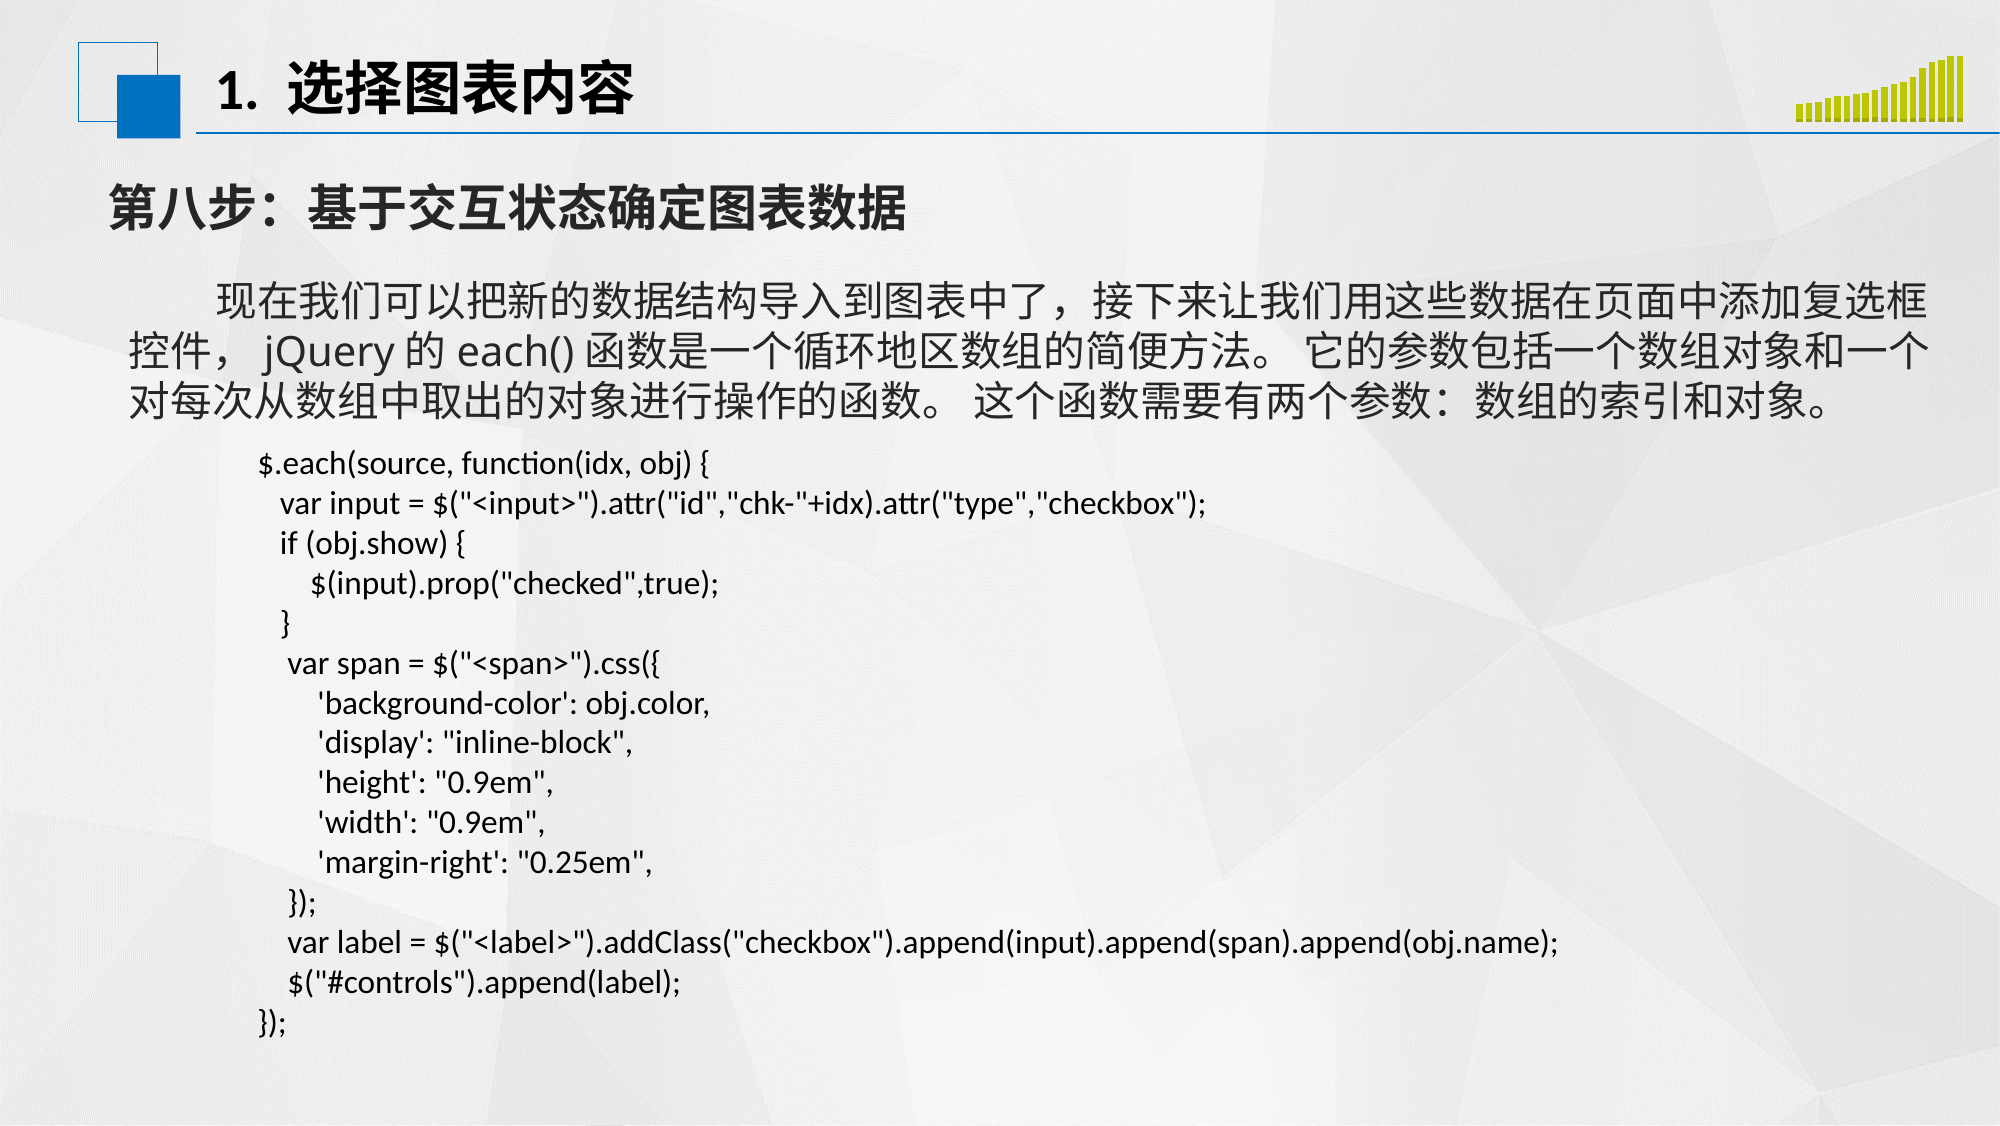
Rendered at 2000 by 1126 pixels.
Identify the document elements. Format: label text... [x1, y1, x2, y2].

chart [1790, 42, 1969, 125]
text_box 现在我们可以把新的数据结构导入到图表中了，接下来让我们用这些数据在页面中添加复选框控件，jQuery的each()函数是一个循环地区数组的简便方法。 它的参数包括一个数组对象和一个对每次从数组中取出的对象进行操作的函数。 这个函数需要有两个参数：数组的索引和对象。 [113, 267, 1969, 433]
picture [0, 0, 2000, 1126]
text_box $.each(source, function(idx, obj) { var input = $("<input>").attr("id","chk-"+idx).attr("type","checkbox"); if (obj.show) { $(input).prop("checked",true); } var span = $("<span>").css({ 'background-color': obj.color, 'display': "inline-block", 'height': "0.9em", 'width': "0.9em", 'margin-right': "0.25em", }); var label = $("<label>").addClass("checkbox").append(input).append(span).append(obj.name); $("#controls").append(label); }); [242, 433, 1840, 1048]
text_box 第八步：基于交互状态确定图表数据 [43, 169, 1473, 244]
title 1. 选择图表内容 [194, 42, 1378, 130]
